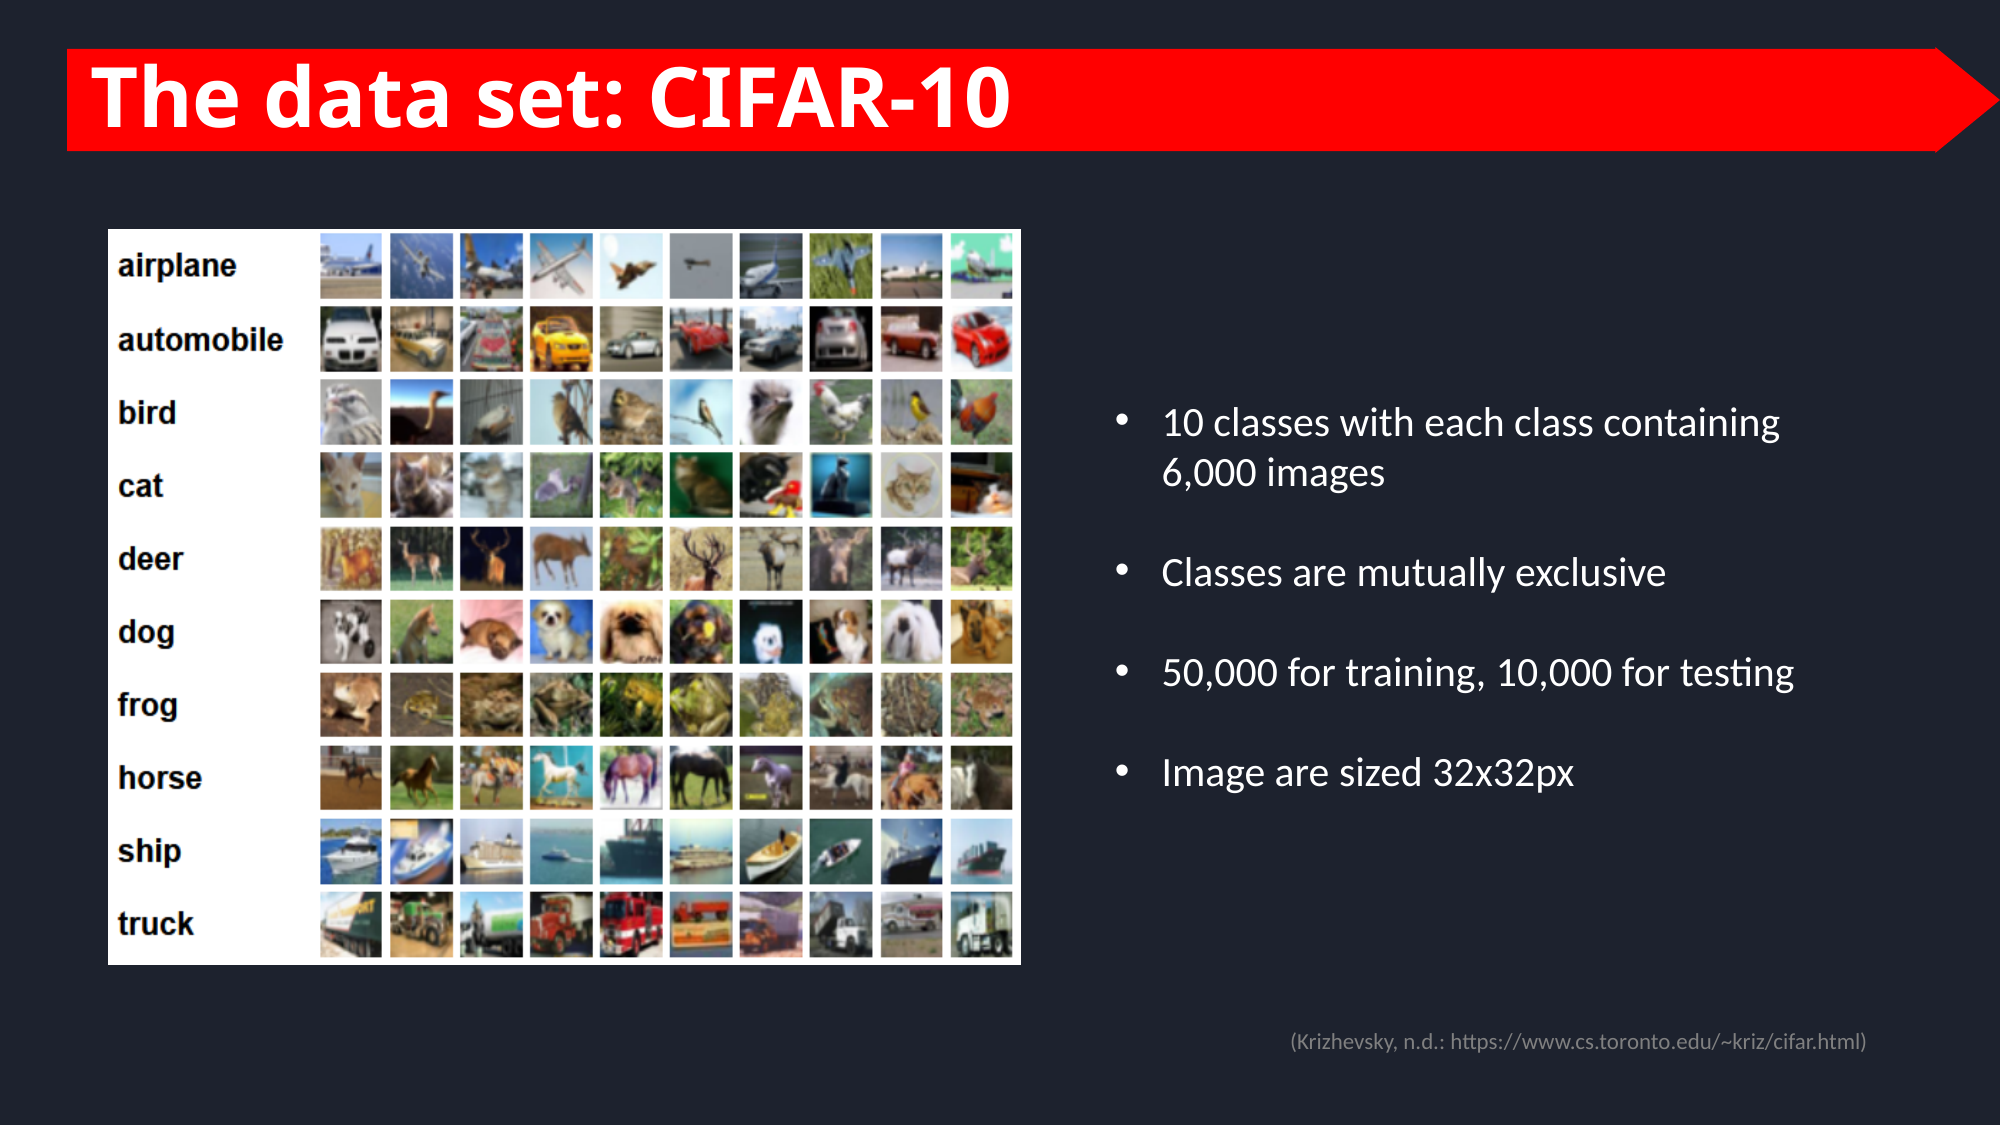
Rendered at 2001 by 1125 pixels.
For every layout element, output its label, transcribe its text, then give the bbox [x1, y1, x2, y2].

picture [108, 229, 1021, 965]
title The data set: CIFAR-10 [75, 47, 1933, 153]
text_box 10 classes with each class containing 6,000 images Classes are mutually exclusive 50,000 for training, 10,000 for testing Image are sized 32x32px [1100, 387, 1823, 803]
text_box (Krizhevsky, n.d.: https://www.cs.toronto.edu/~kriz/cifar.html) [1275, 1019, 2000, 1062]
